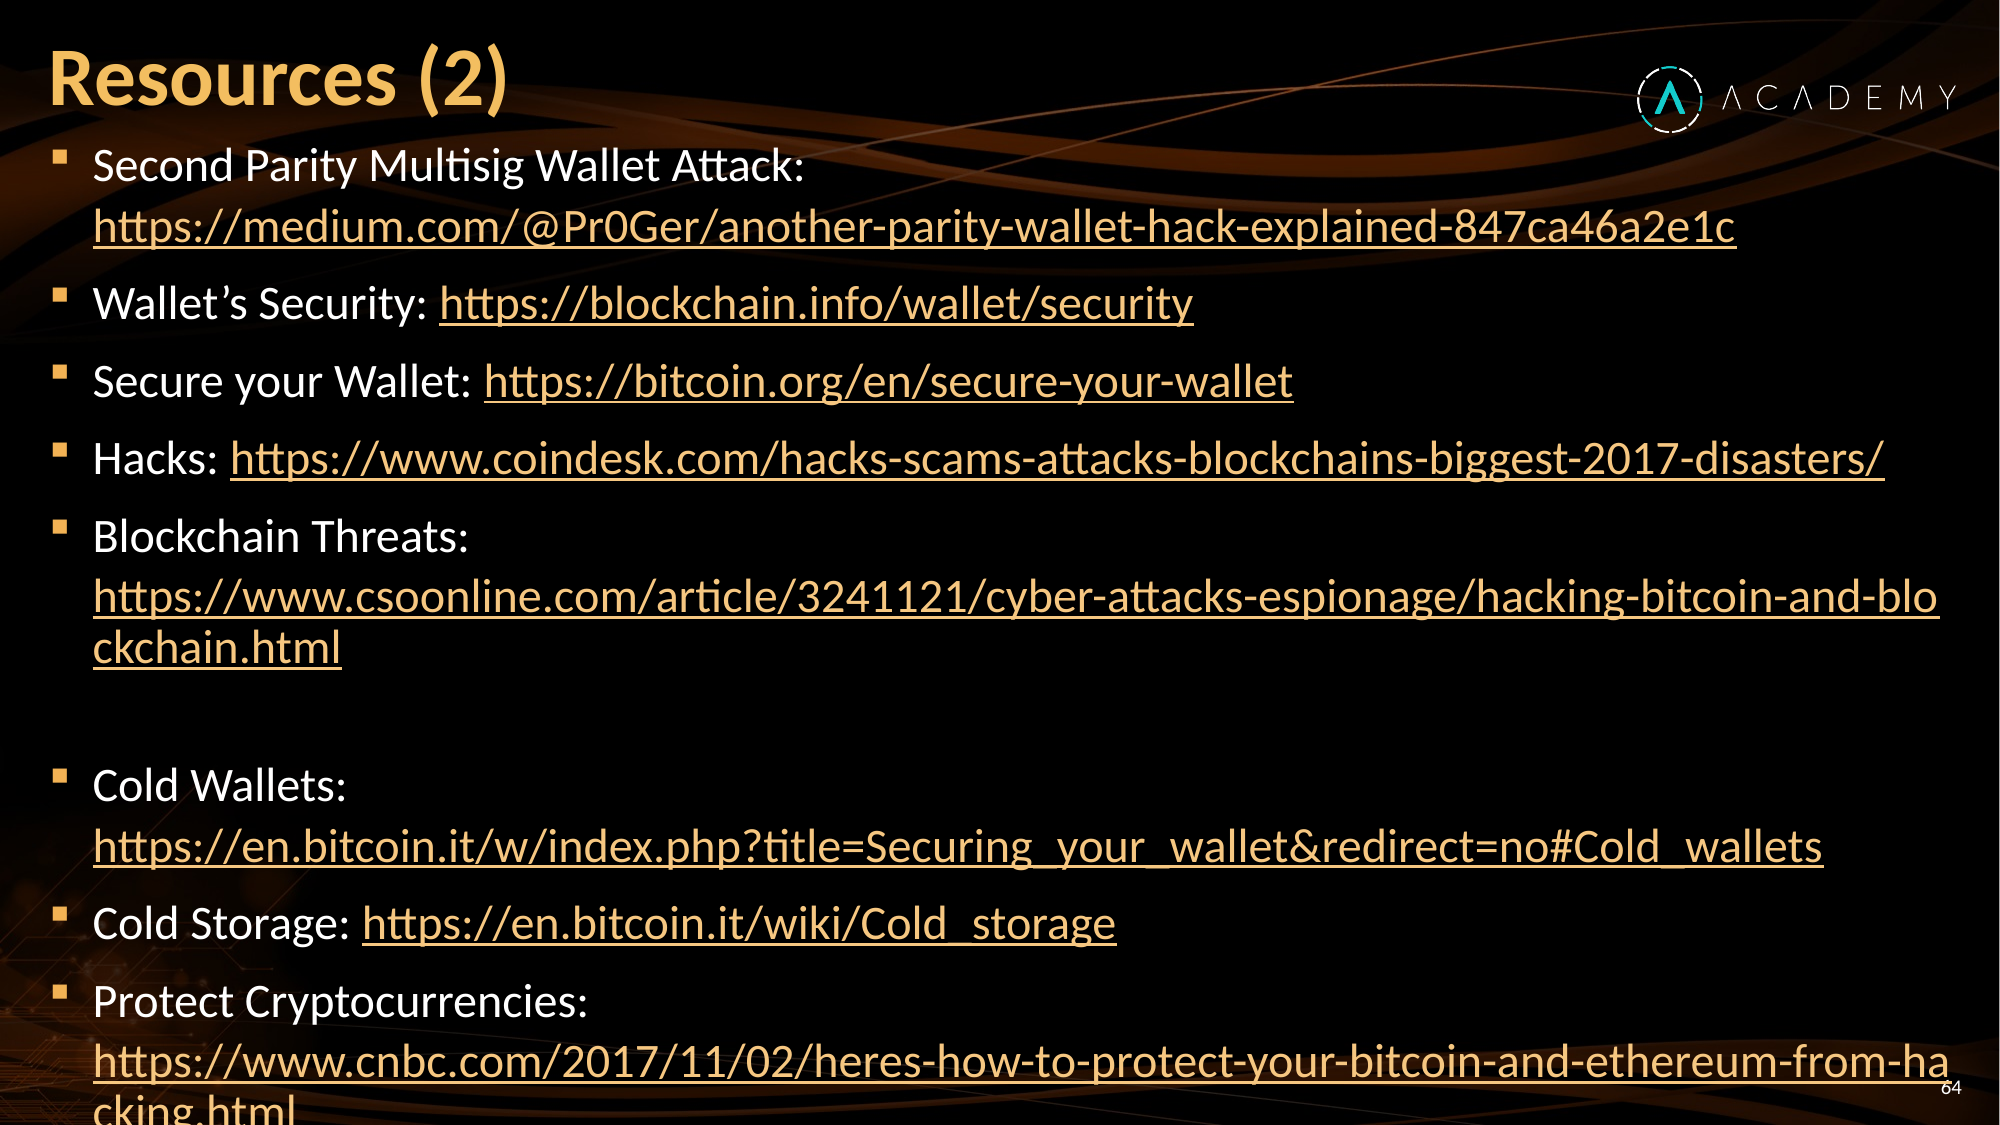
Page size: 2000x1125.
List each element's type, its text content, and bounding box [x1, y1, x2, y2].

picture [0, 0, 2000, 1125]
list Second Parity Multisig Wallet Attack: https://medium.com/@Pr0Ger/another-parity-wallet-hack-explained-847ca46a2e1c Wallet’s Security: https://blockchain.info/wallet/security Secure your Wallet: https://bitcoin.org/en/secure-your-wallet Hacks: https://www.coindesk.com/hacks-scams-attacks-blockchains-biggest-2017-disasters/ Blockchain Threats: https://www.csoonline.com/article/3241121/cyber-attacks-espionage/hacking-bitcoin-and-blockchain.html Cold Wallets: https://en.bitcoin.it/w/index.php?title=Securing_your_wallet&redirect=no#Cold_wallets Cold Storage: https://en.bitcoin.it/wiki/Cold_storage Protect Cryptocurrencies: https://www.cnbc.com/2017/11/02/heres-how-to-protect-your-bitcoin-and-ethereum-from-hacking.html [31, 125, 1968, 1103]
title Resources (2) [30, 6, 1602, 150]
